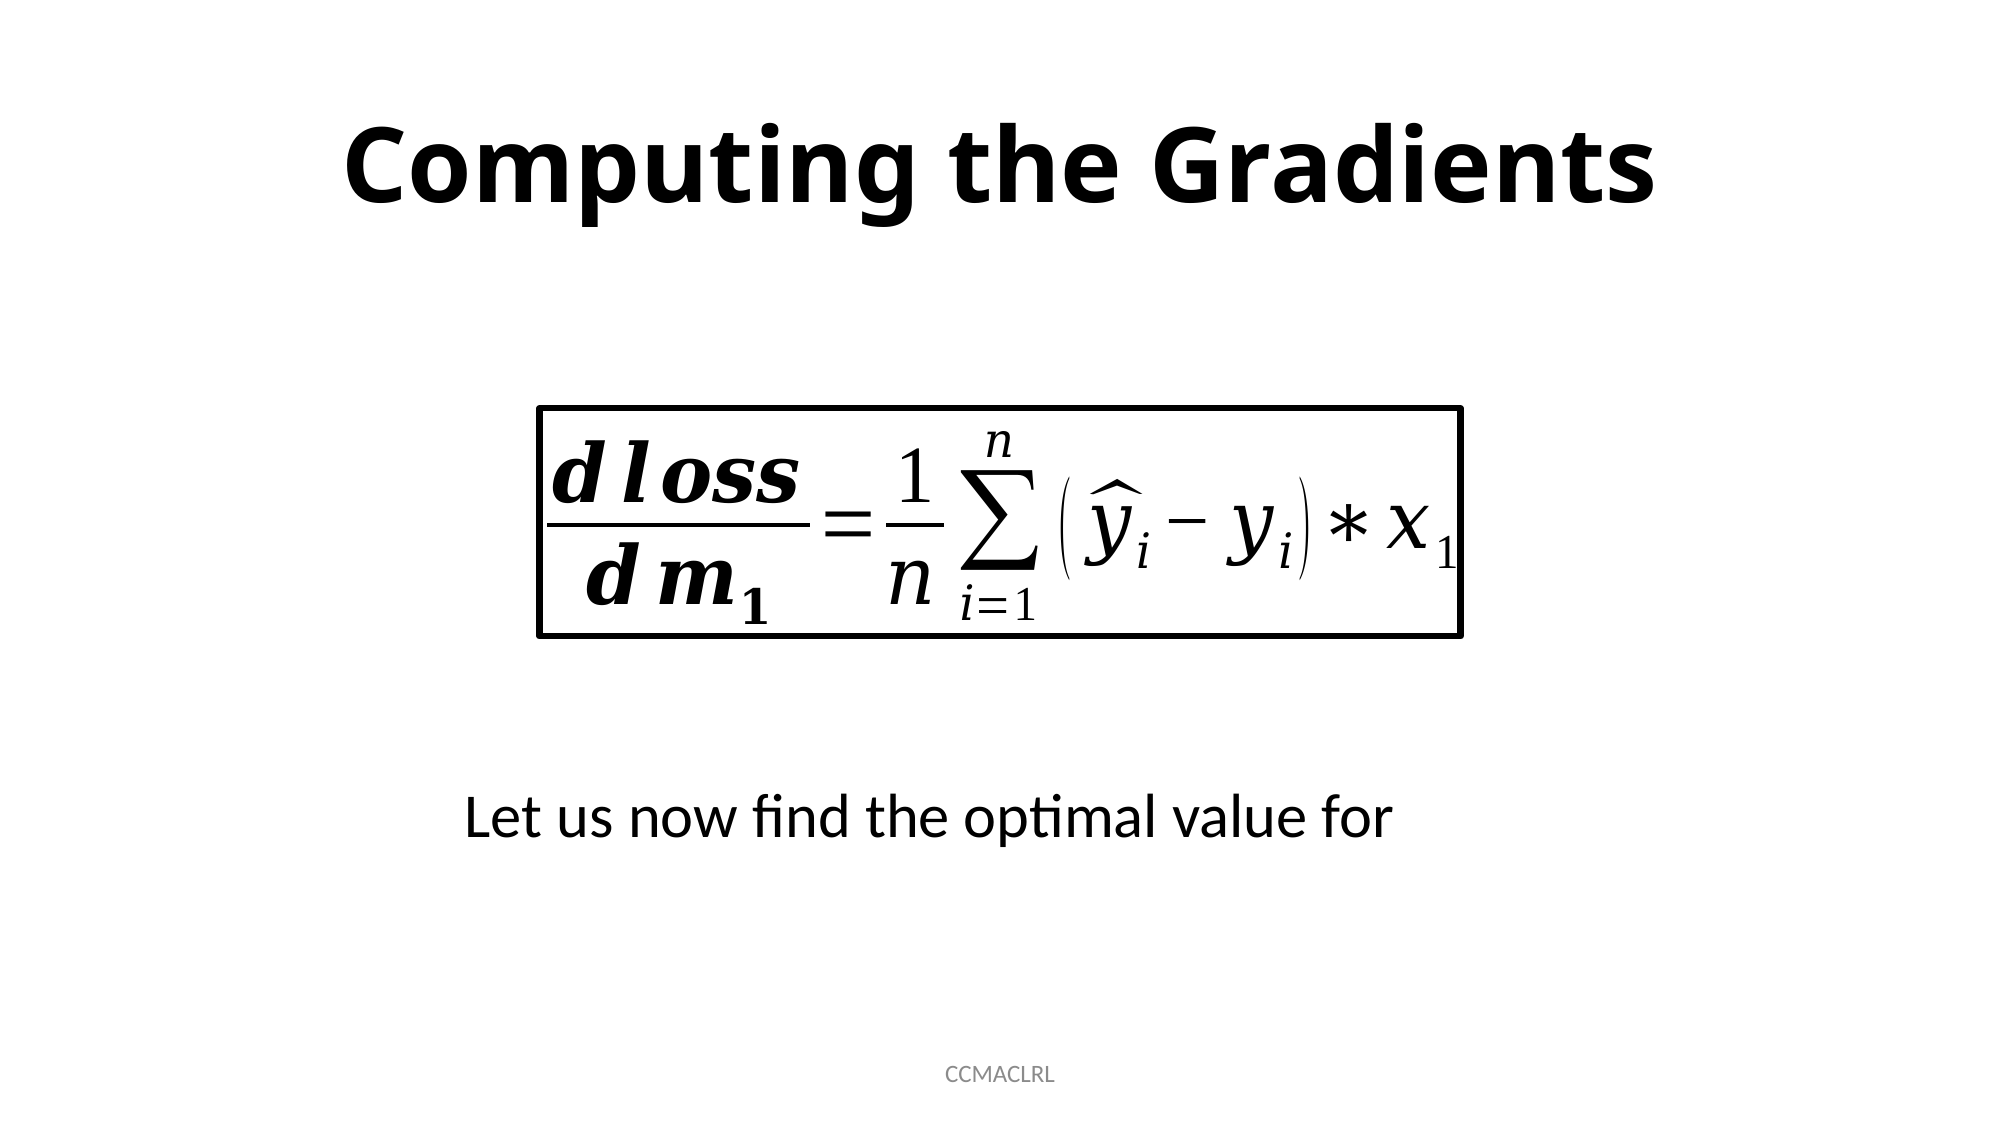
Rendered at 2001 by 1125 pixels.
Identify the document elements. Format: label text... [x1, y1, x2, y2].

footer CCMACLRL [662, 1042, 1338, 1103]
title Computing the Gradients [137, 59, 1863, 278]
